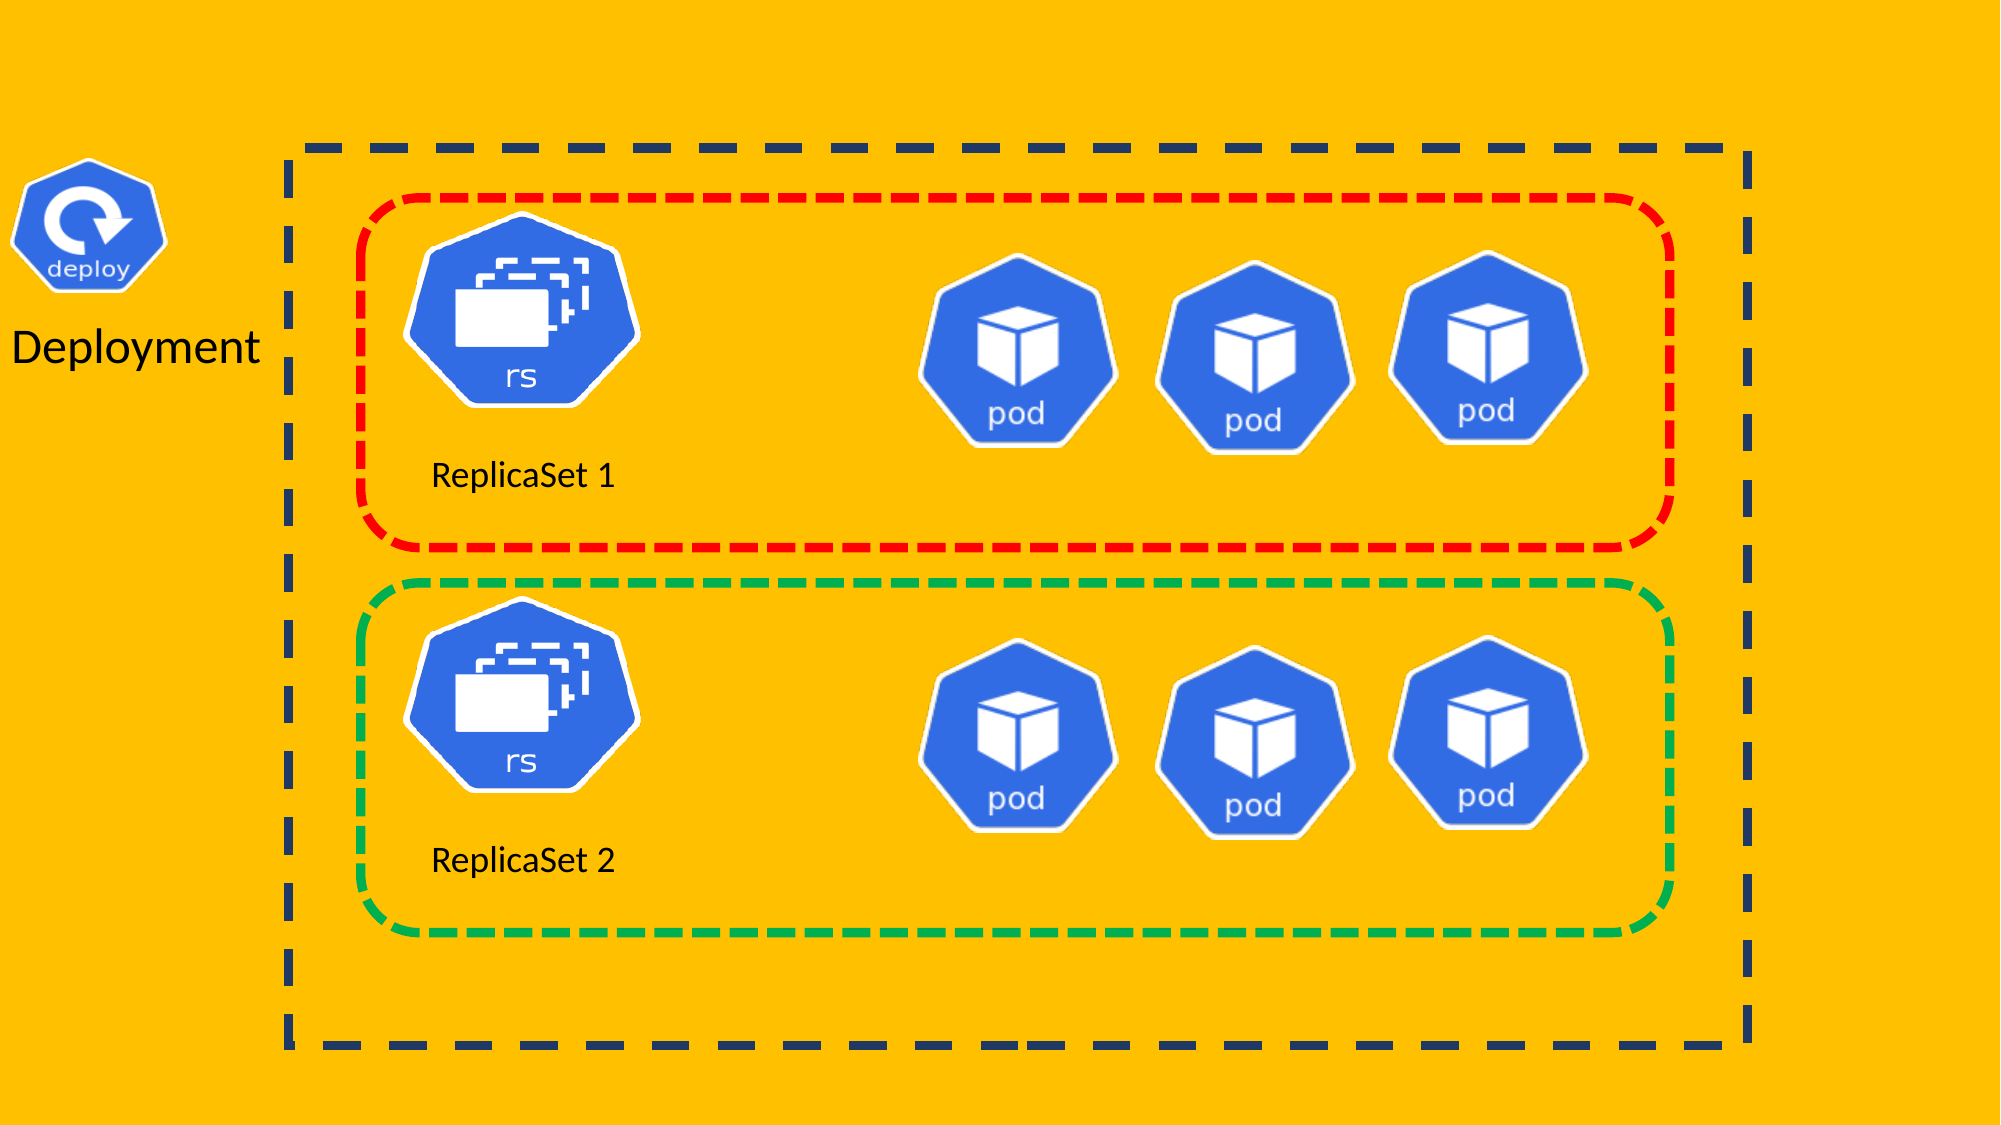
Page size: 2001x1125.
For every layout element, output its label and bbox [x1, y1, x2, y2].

text_box [360, 197, 1670, 548]
text_box [0, 147, 1748, 1046]
text_box [0, 37, 1990, 1125]
text_box [360, 582, 1670, 933]
